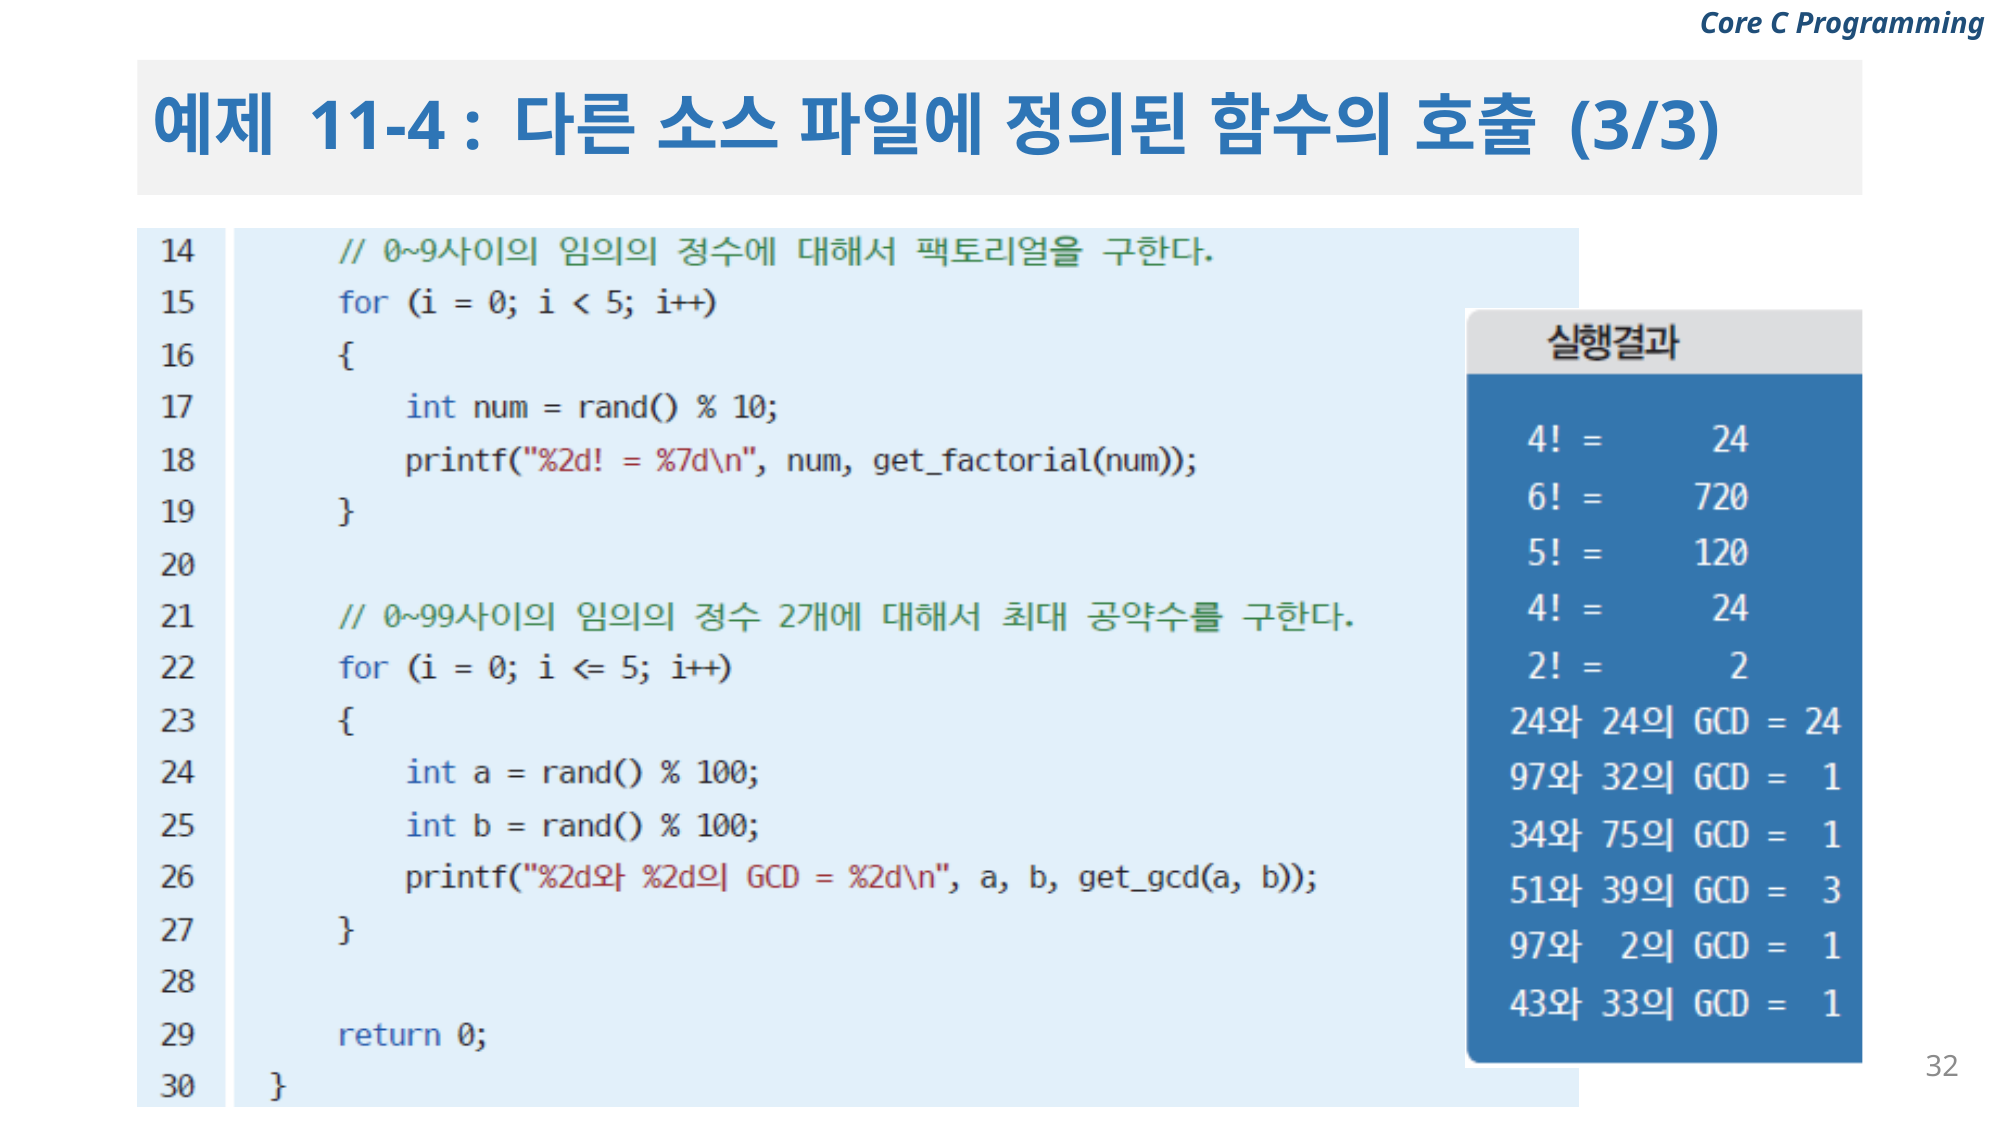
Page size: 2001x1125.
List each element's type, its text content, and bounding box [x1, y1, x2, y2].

picture [137, 228, 1863, 1107]
title 예제 11-4 : 다른 소스 파일에 정의된 함수의 호출 (3/3) [137, 59, 1863, 195]
slide_number 32 [1850, 1028, 1975, 1107]
